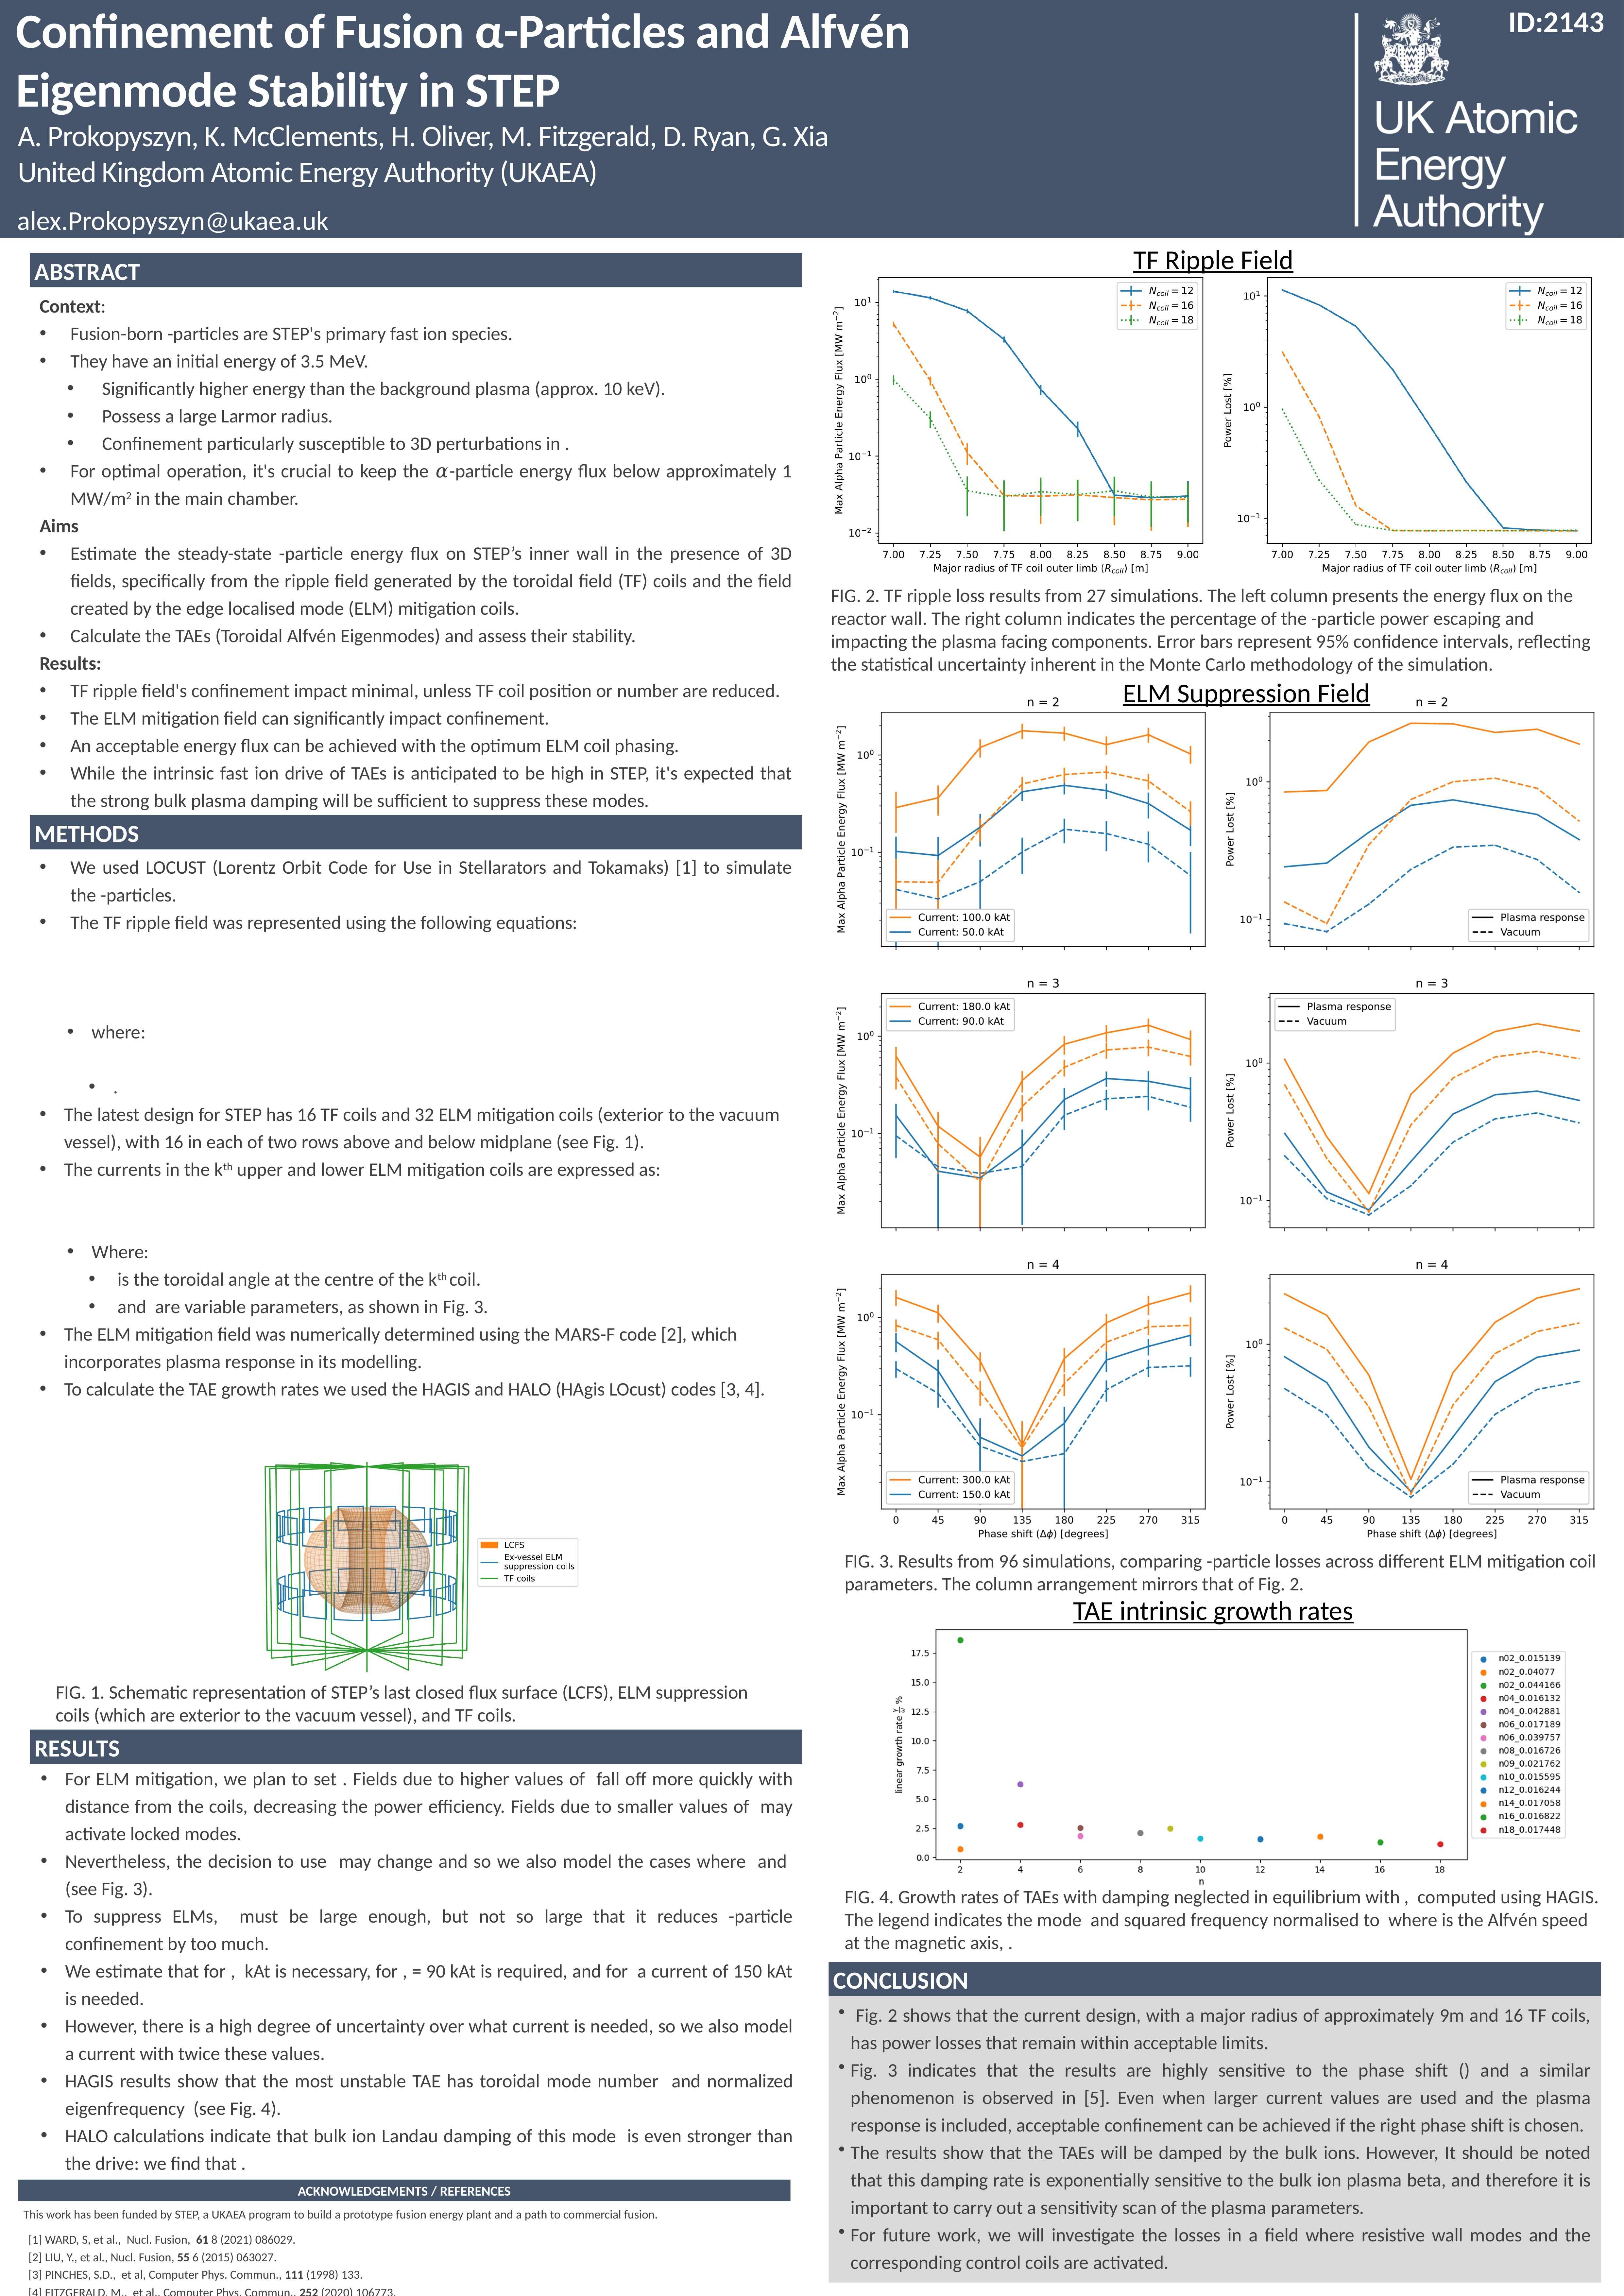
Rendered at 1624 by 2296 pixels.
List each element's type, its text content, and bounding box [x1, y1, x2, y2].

text_box This work has been funded by STEP, a UKAEA program to build a prototype fusion energy plant and a path to commercial fusion. [18, 2201, 791, 2224]
text_box TF Ripple Field [829, 240, 1598, 270]
text_box FIG. 1. Schematic representation of STEP’s last closed flux surface (LCFS), ELM suppression coils (which are exterior to the vacuum vessel), and TF coils. [51, 1677, 765, 1728]
picture [854, 1621, 1597, 1895]
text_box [826, 270, 1598, 678]
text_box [829, 690, 1612, 1598]
text_box [1] WARD, S, et al., Nucl. Fusion, 61 8 (2021) 086029. [2] LIU, Y., et al., Nucl. Fusion, 55 6 (2015) 063027. [3] PINCHES, S.D., et al, Computer Phys. Commun., 111 (1998) 133. [4] FITZGERALD, M., et al., Computer Phys. Commun., 252 (2020) 106773. [5] SANCHIS, L., et al., Plasma Phys. Control. Fusion, 61 1 (2018) 014038. [18, 2223, 791, 2296]
text_box TAE intrinsic growth rates [829, 1598, 1598, 1628]
text_box METHODS [30, 815, 802, 849]
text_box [829, 1962, 1601, 2284]
text_box Confinement of Fusion α-Particles and Alfvén Eigenmode Stability in STEP A. Prokopyszyn, K. McClements, H. Oliver, M. Fitzgerald, D. Ryan, G. Xia United Kingdom Atomic Energy Authority (UKAEA) alex.Prokopyszyn@ukaea.uk [0, 0, 1624, 238]
picture [248, 1457, 584, 1678]
picture [1355, 13, 1578, 236]
text_box ID:2143 [1503, 0, 1612, 41]
text_box ABSTRACT [30, 253, 802, 287]
text_box ELM Suppression Field [831, 673, 1601, 690]
text_box ACKNOWLEDGEMENTS / REFERENCES [18, 2180, 791, 2201]
text_box RESULTS [30, 1729, 802, 1764]
